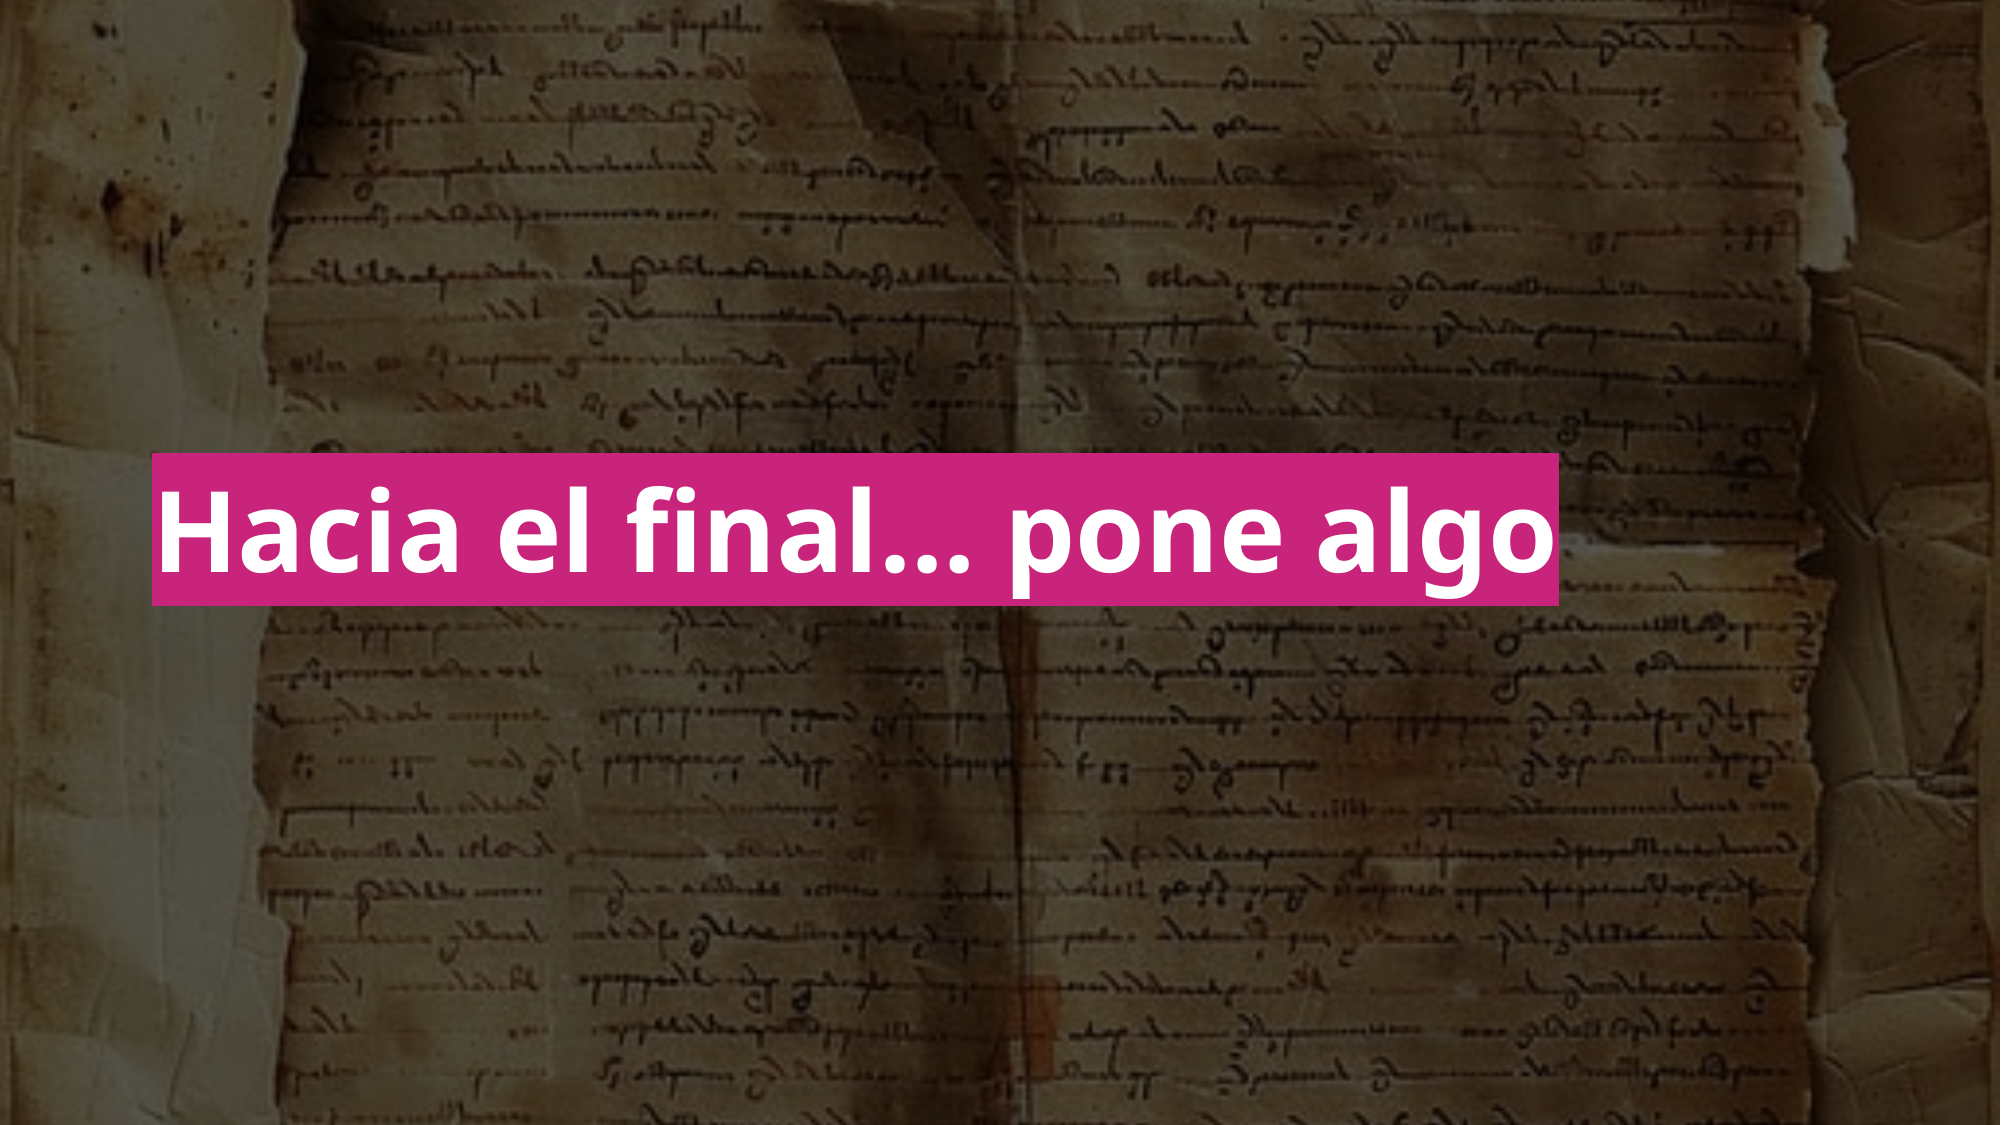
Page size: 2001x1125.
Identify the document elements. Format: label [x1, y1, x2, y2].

list [0, 0, 2000, 1125]
